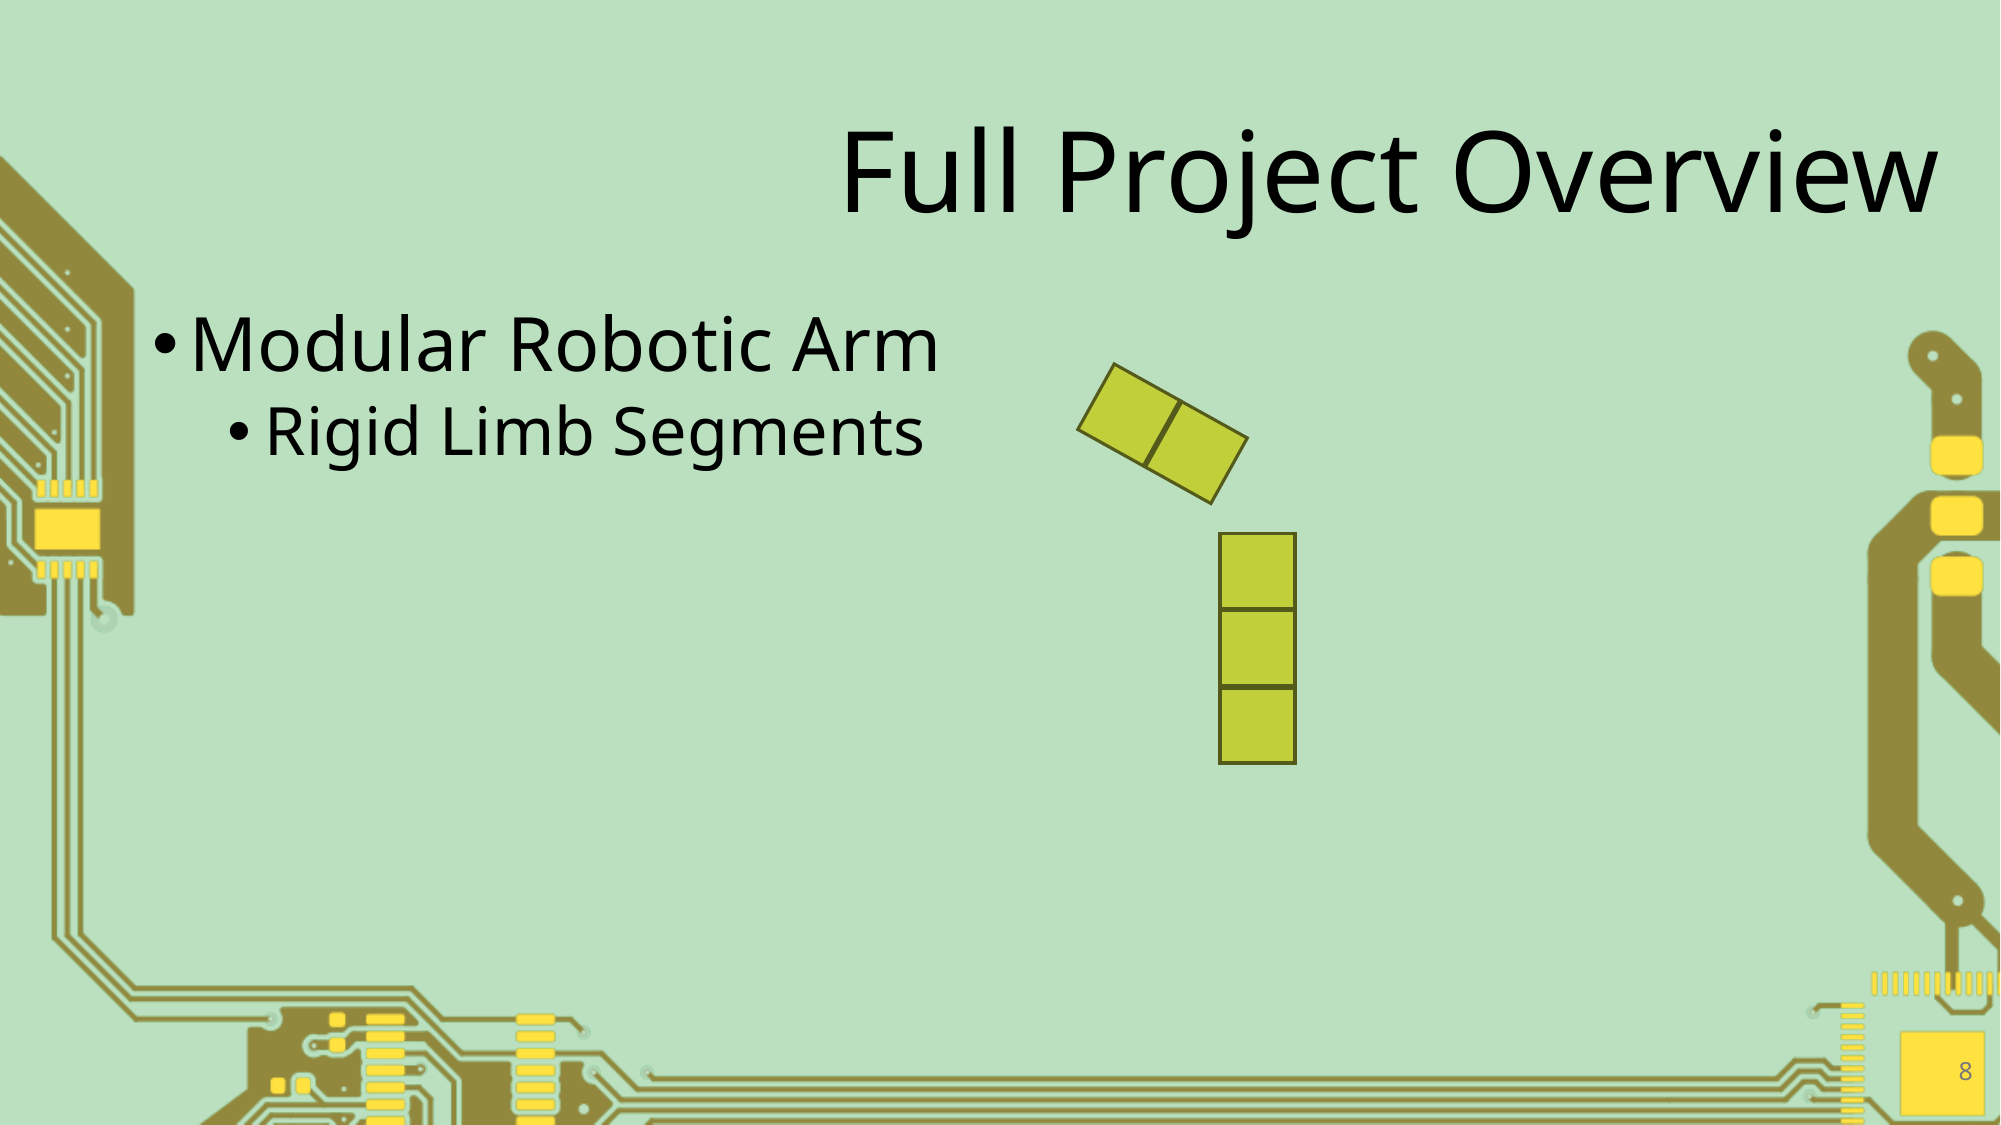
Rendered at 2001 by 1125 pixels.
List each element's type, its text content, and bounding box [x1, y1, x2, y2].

title Full Project Overview [137, 67, 1956, 285]
text_box [1218, 532, 1297, 610]
text_box [1218, 687, 1297, 765]
text_box [1075, 361, 1182, 469]
text_box [1218, 610, 1297, 687]
list Modular Robotic Arm Rigid Limb Segments [137, 299, 988, 984]
picture [0, 0, 2001, 1125]
slide_number 8 [1895, 1042, 1988, 1103]
text_box [1144, 399, 1250, 506]
